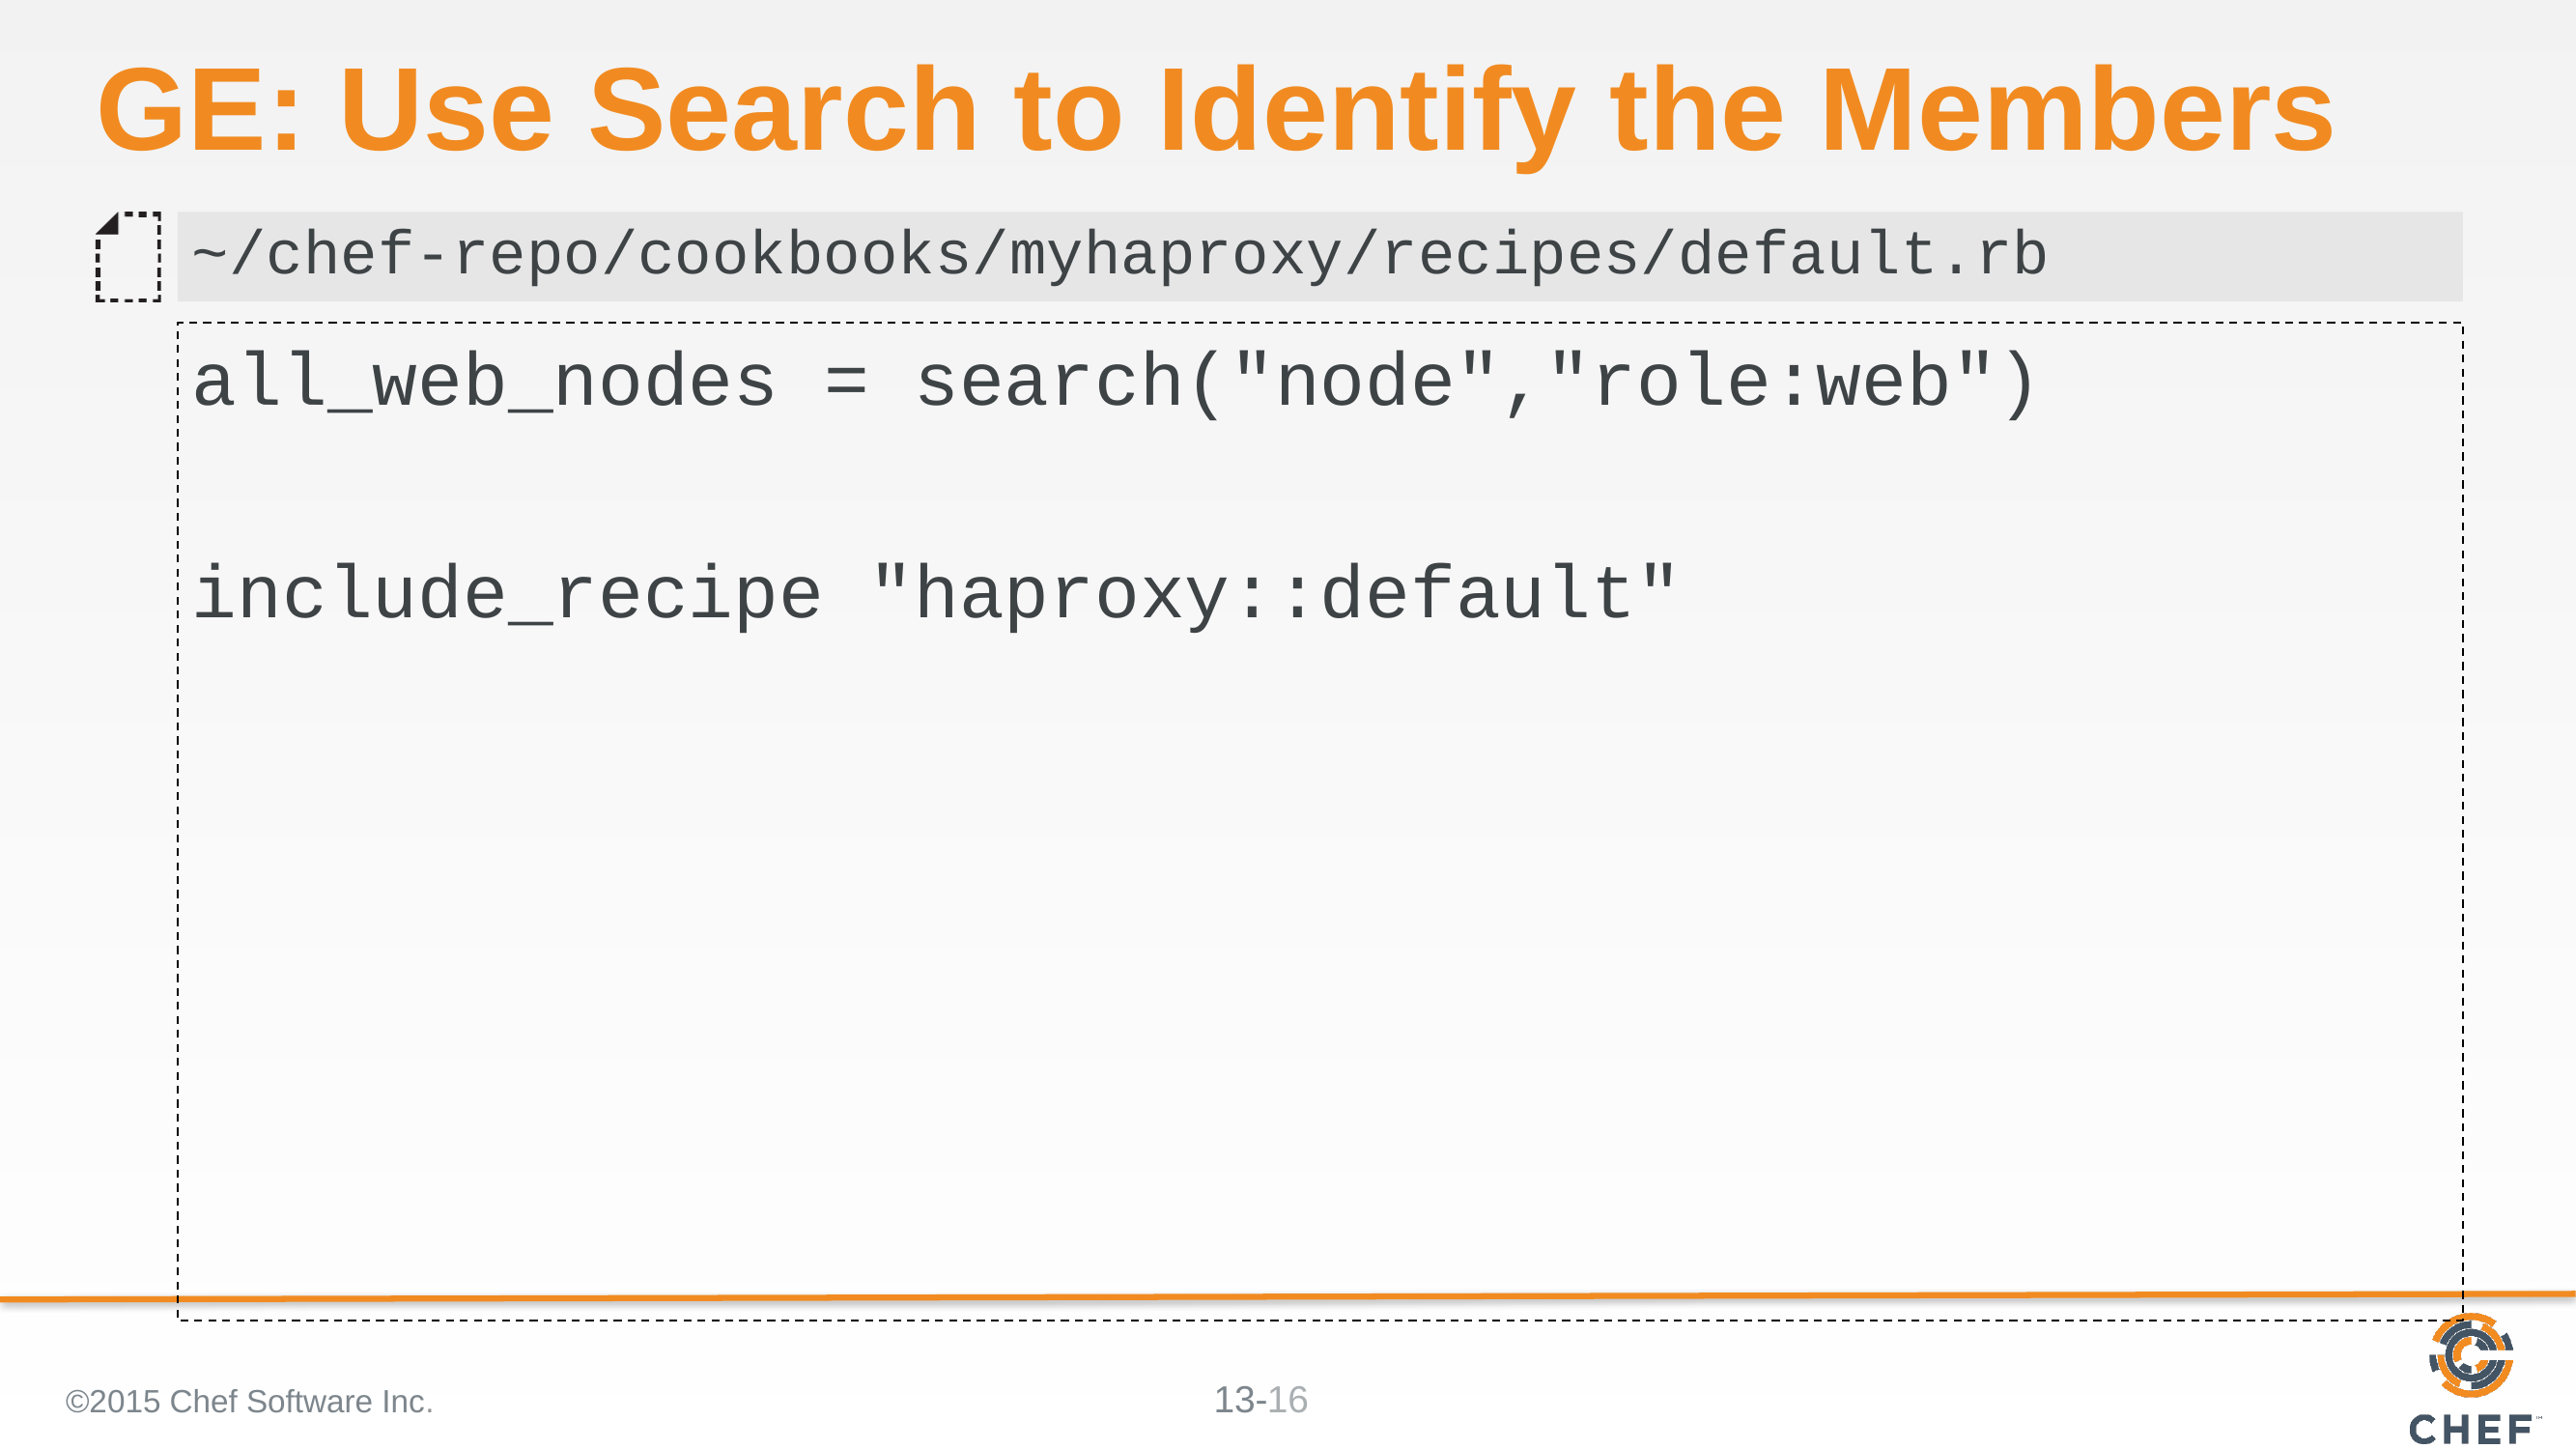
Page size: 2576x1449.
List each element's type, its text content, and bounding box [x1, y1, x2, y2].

list all_web_nodes = search("node","role:web") include_recipe "haproxy::default" [177, 322, 2464, 1321]
slide_number 16 [998, 1359, 1578, 1437]
title GE: Use Search to Identify the Members [96, 48, 2463, 180]
list ~/chef-repo/cookbooks/myhaproxy/recipes/default.rb [177, 212, 2463, 302]
picture [2399, 1297, 2550, 1449]
footer ©2015 Chef Software Inc. [51, 1359, 952, 1440]
